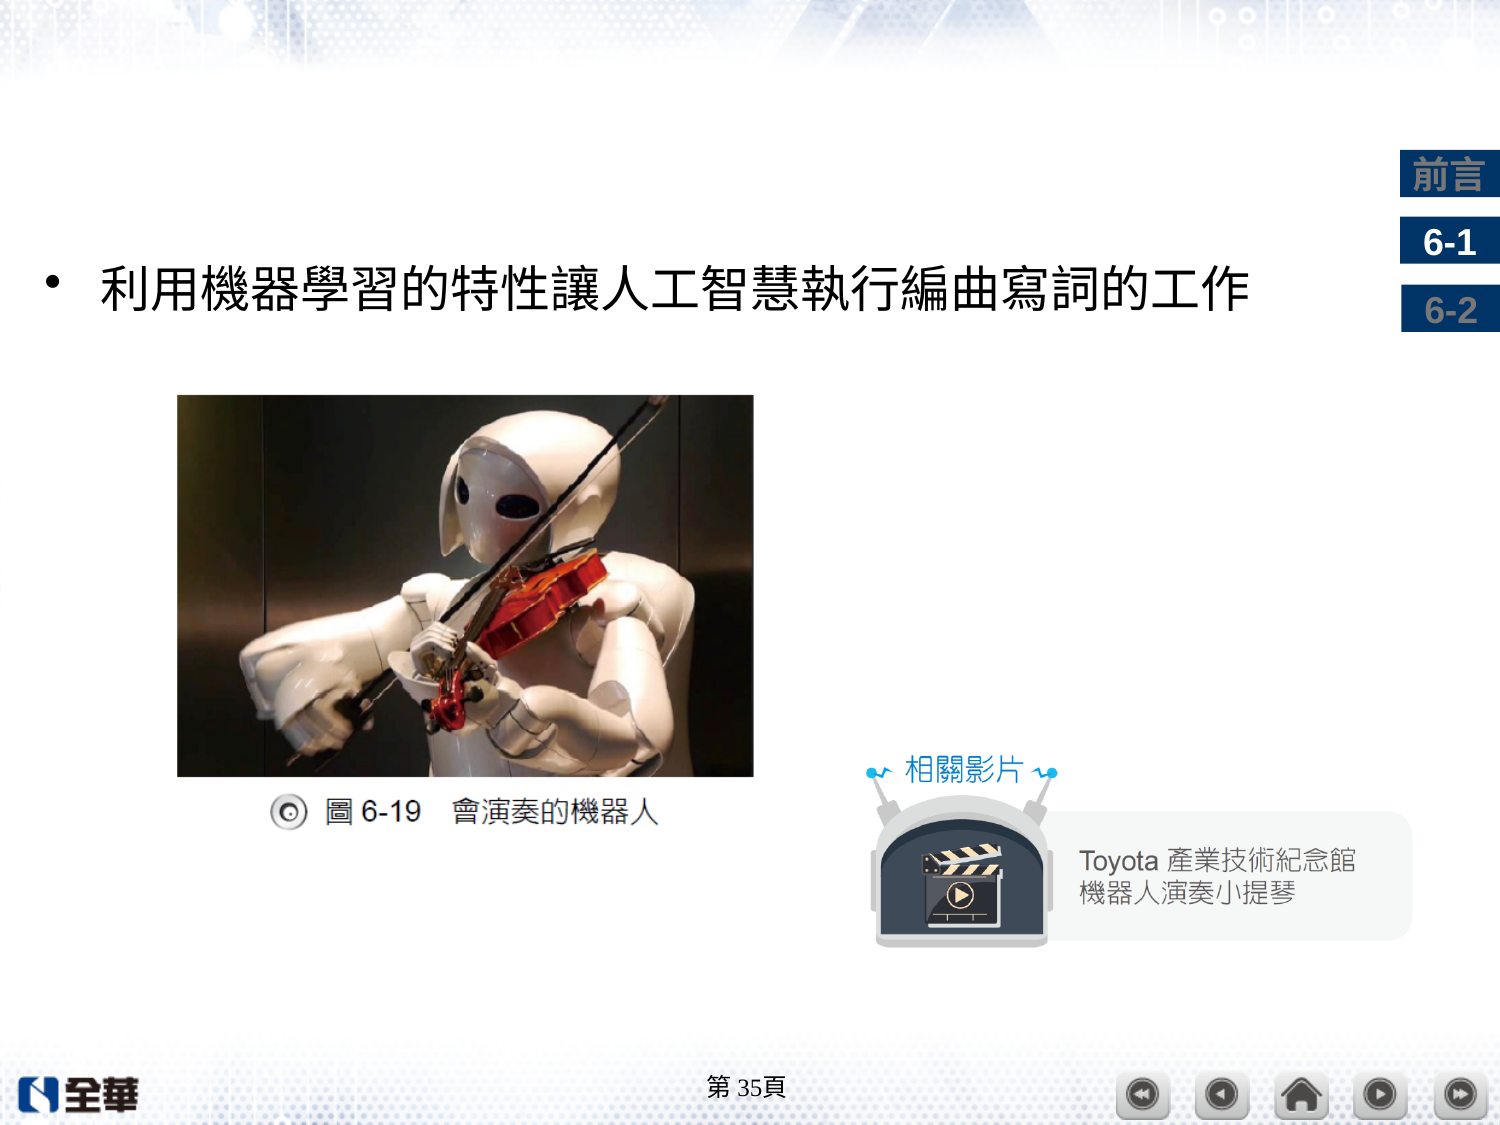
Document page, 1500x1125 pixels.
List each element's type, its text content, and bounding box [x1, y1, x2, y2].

picture [0, 0, 1500, 1125]
list 利用機器學習的特性讓人工智慧執行編曲寫詞的工作 [29, 219, 1386, 1048]
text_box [827, 730, 1441, 961]
